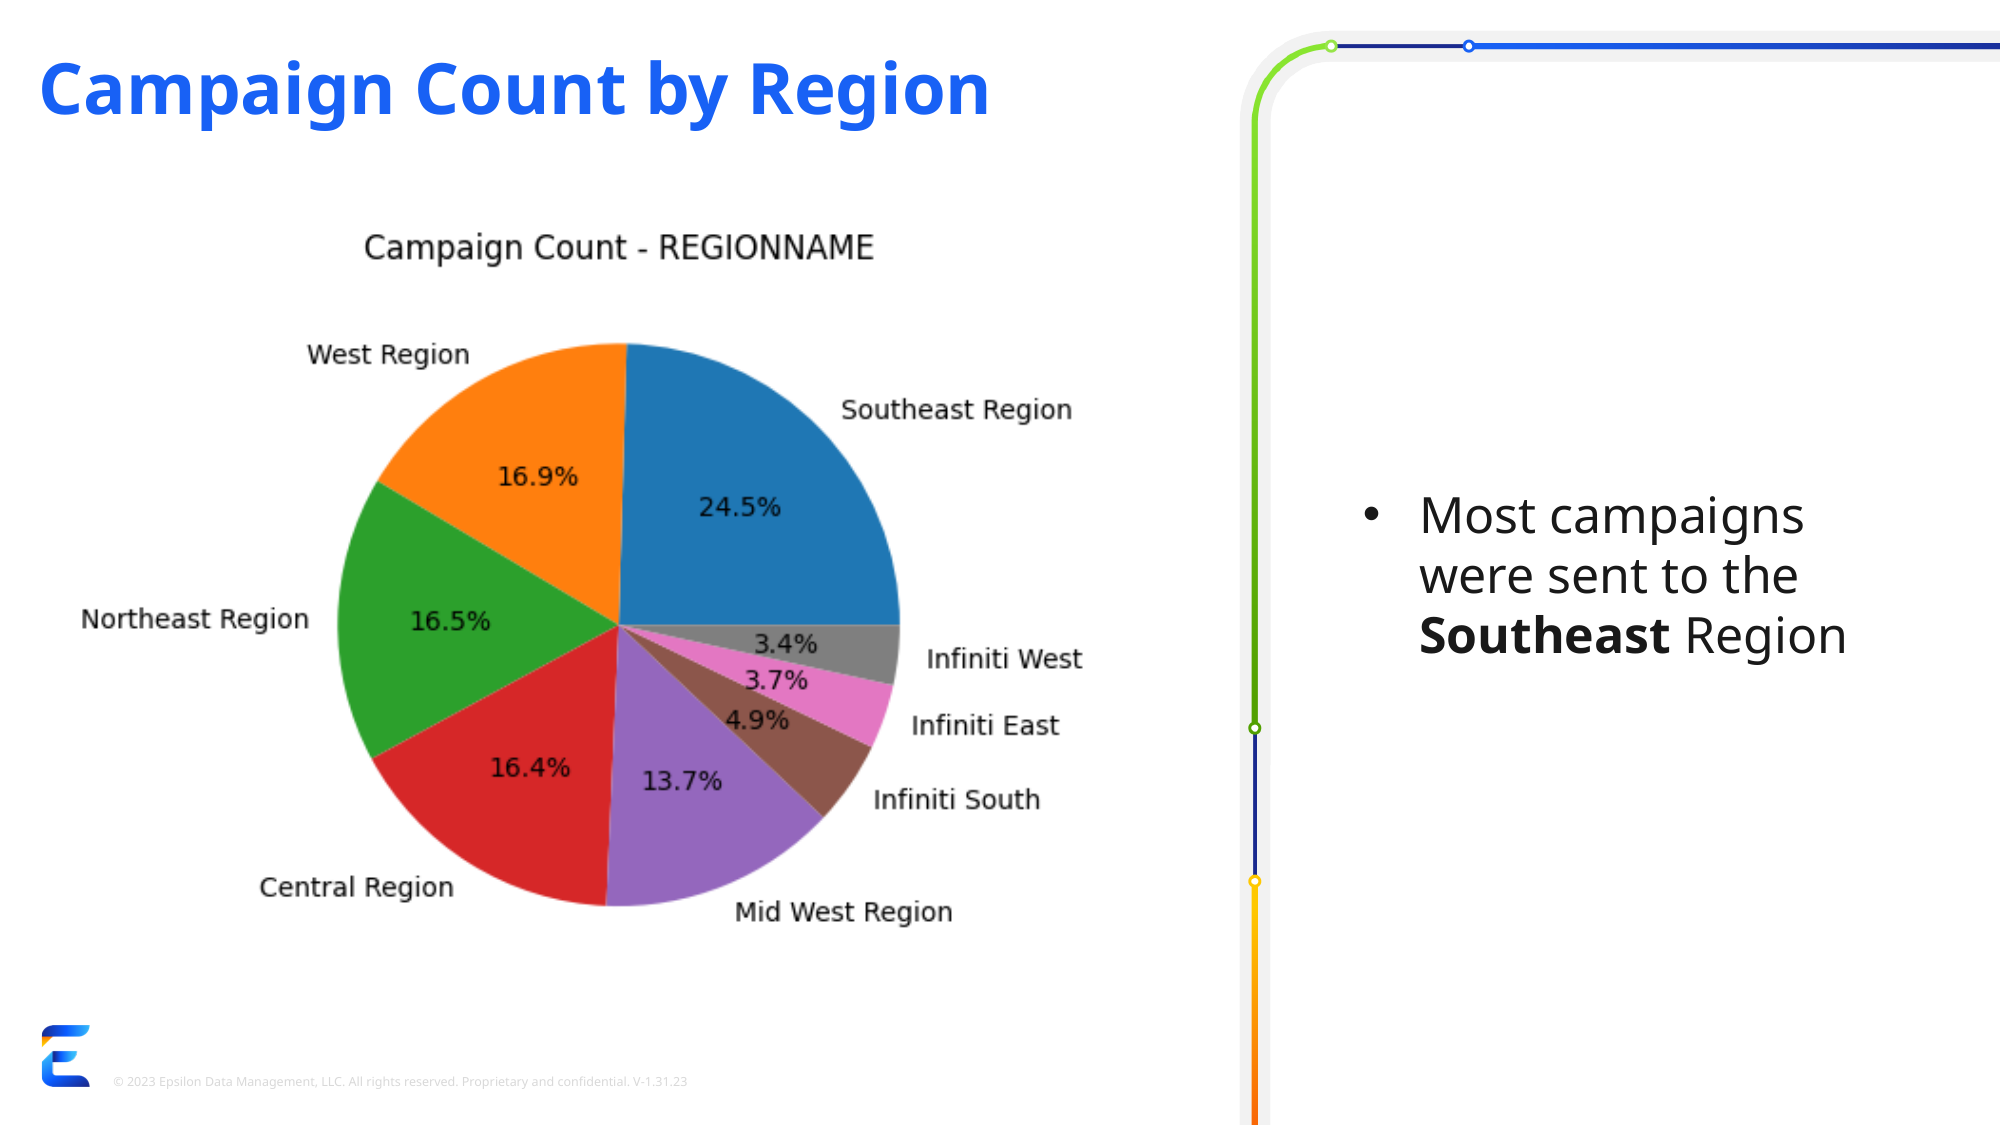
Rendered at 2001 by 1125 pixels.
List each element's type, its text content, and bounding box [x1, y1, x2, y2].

picture [62, 214, 1100, 996]
picture [1239, 30, 2000, 1125]
picture [41, 1025, 90, 1087]
text_box Most campaigns were sent to the Southeast Region [1348, 476, 1918, 731]
title Campaign Count by Region [38, 46, 1181, 237]
